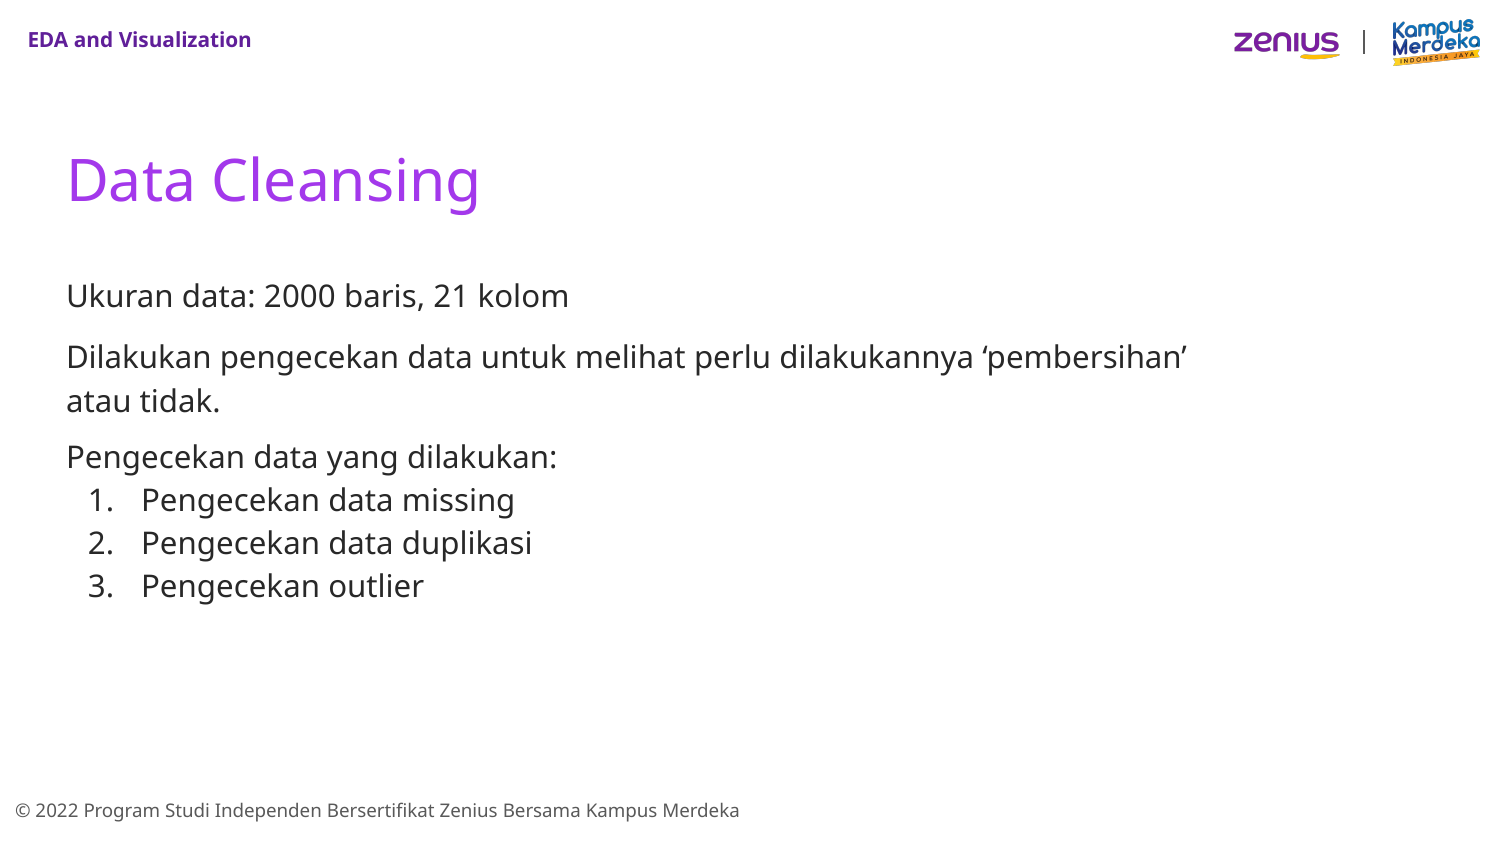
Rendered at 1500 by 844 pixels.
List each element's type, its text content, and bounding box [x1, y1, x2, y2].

list Pengecekan data yang dilakukan: Pengecekan data missing Pengecekan data duplikasi Pengecekan outlier [51, 417, 1231, 605]
title Data Cleansing [51, 110, 1443, 245]
text_box © 2022 Program Studi Independen Bersertifikat Zenius Bersama Kampus Merdeka [0, 787, 1468, 833]
list Ukuran data: 2000 baris, 21 kolom [51, 255, 1231, 317]
text_box EDA and Visualization [12, 14, 1011, 65]
list Dilakukan pengecekan data untuk melihat perlu dilakukannya ‘pembersihan’ atau tidak. [51, 317, 1231, 417]
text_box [1230, 15, 1480, 69]
